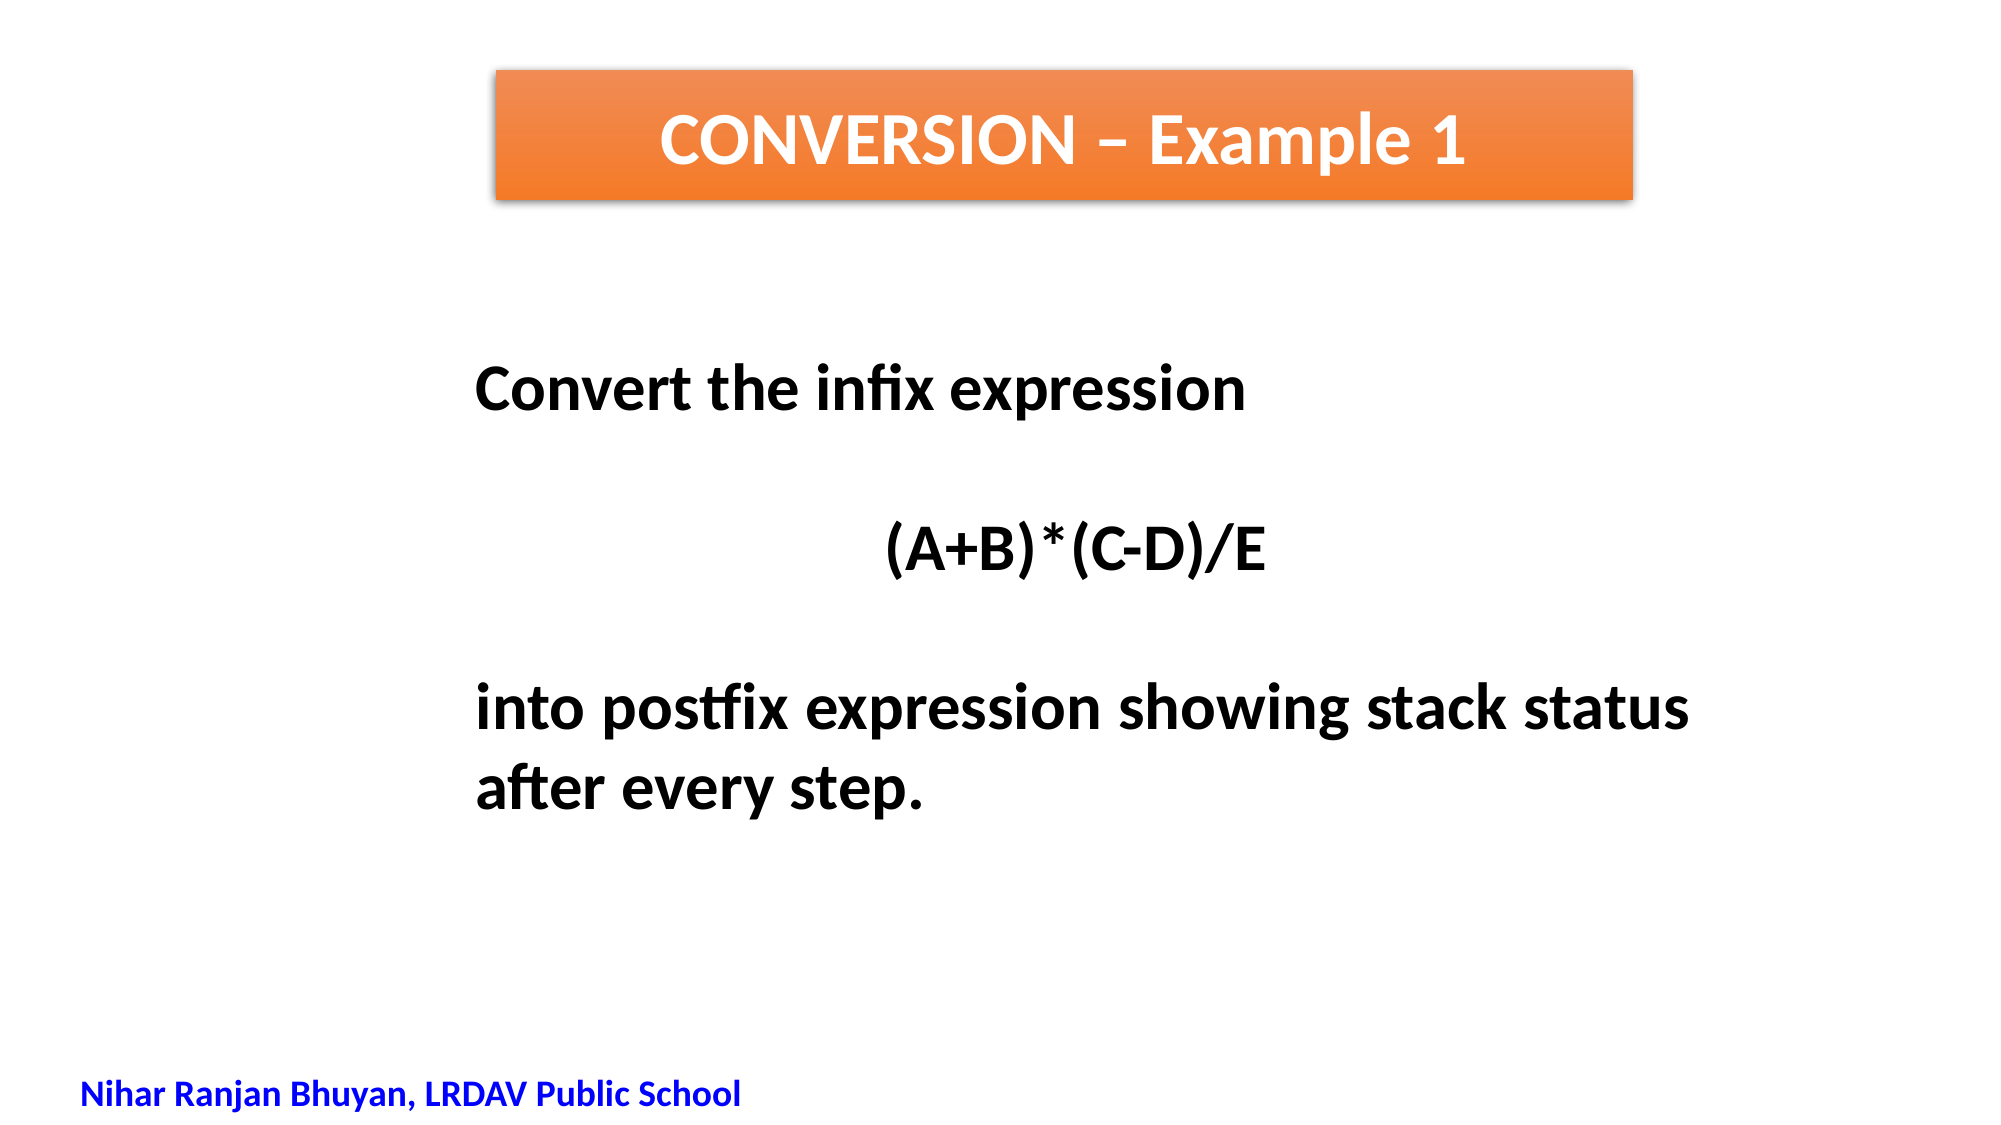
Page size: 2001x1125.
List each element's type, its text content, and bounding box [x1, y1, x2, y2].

text_box Convert the infix expression (A+B)*(C-D)/E into postfix expression showing stack status after every step. [460, 336, 1707, 831]
text_box Nihar Ranjan Bhuyan, LRDAV Public School [65, 1061, 781, 1122]
text_box CONVERSION – Example 1 [496, 70, 1633, 200]
